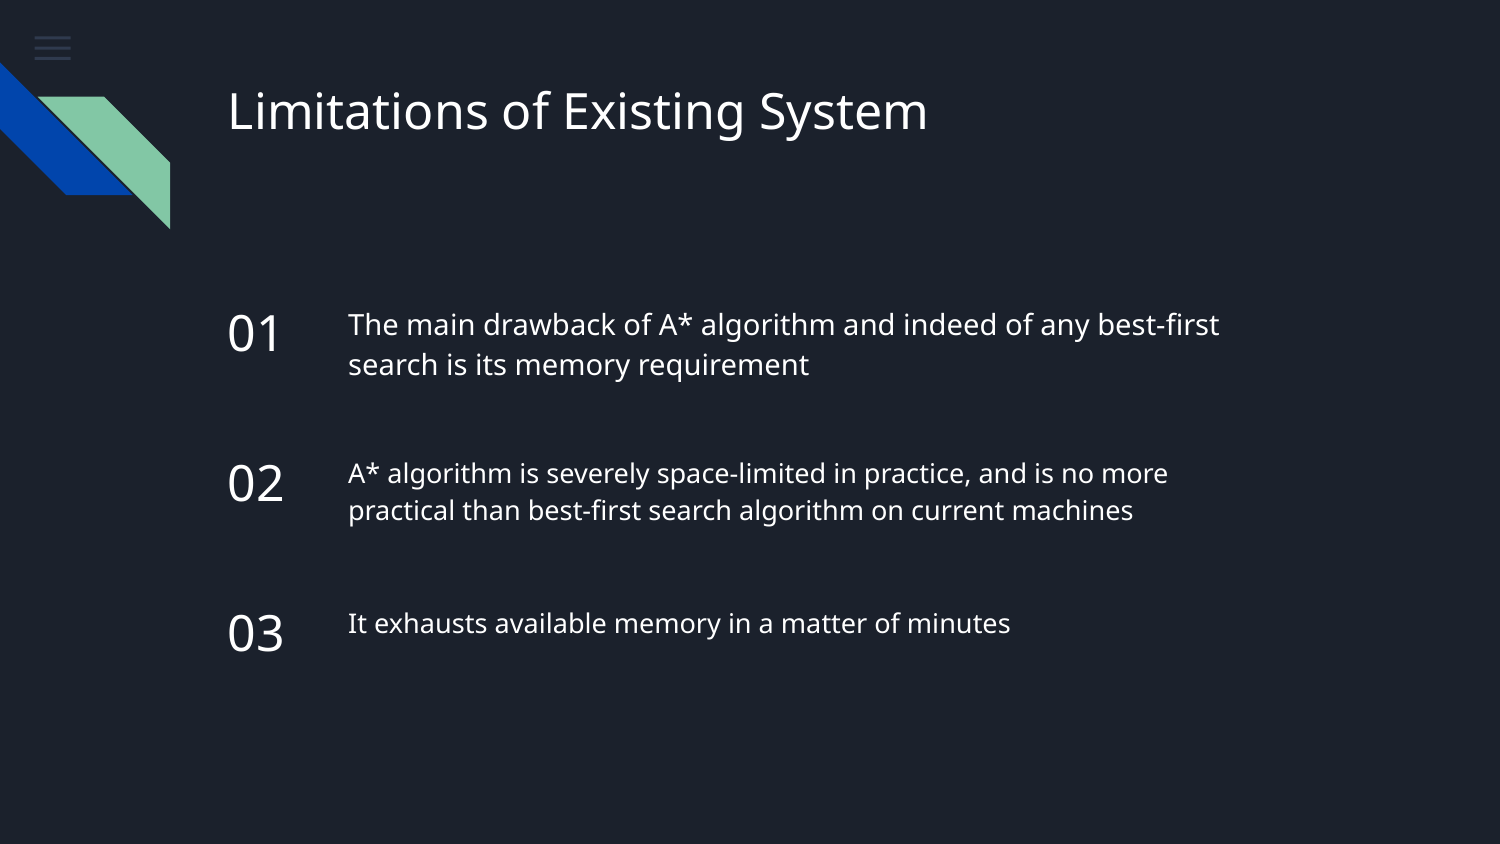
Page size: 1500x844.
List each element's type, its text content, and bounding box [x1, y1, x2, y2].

text_box 01 [212, 286, 333, 419]
list The main drawback of A* algorithm and indeed of any best-first search is its memory requirement [333, 286, 1298, 419]
title Limitations of Existing System [212, 64, 1368, 215]
text_box 03 [212, 586, 333, 719]
list A* algorithm is severely space-limited in practice, and is no more practical than best-first search algorithm on current machines [333, 436, 1298, 569]
list It exhausts available memory in a matter of minutes [333, 586, 1298, 719]
text_box 02 [212, 436, 333, 569]
